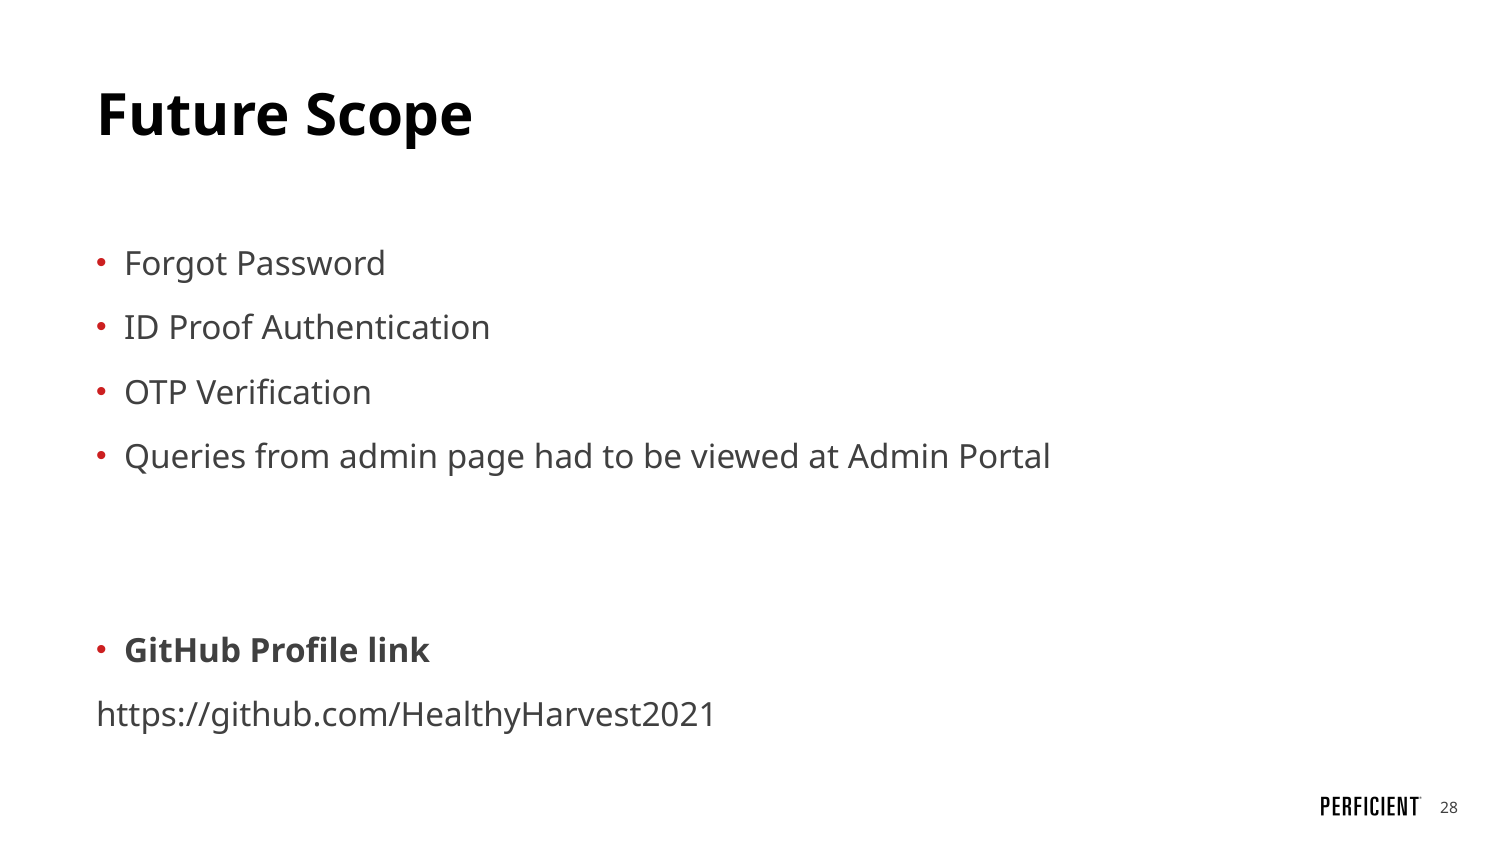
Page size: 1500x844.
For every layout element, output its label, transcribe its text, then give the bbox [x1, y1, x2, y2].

list Forgot Password ID Proof Authentication OTP Verification Queries from admin page had to be viewed at Admin Portal GitHub Profile link https://github.com/HealthyHarvest2021 [96, 233, 1404, 735]
picture [1307, 784, 1433, 828]
title Future Scope [96, 85, 1405, 179]
